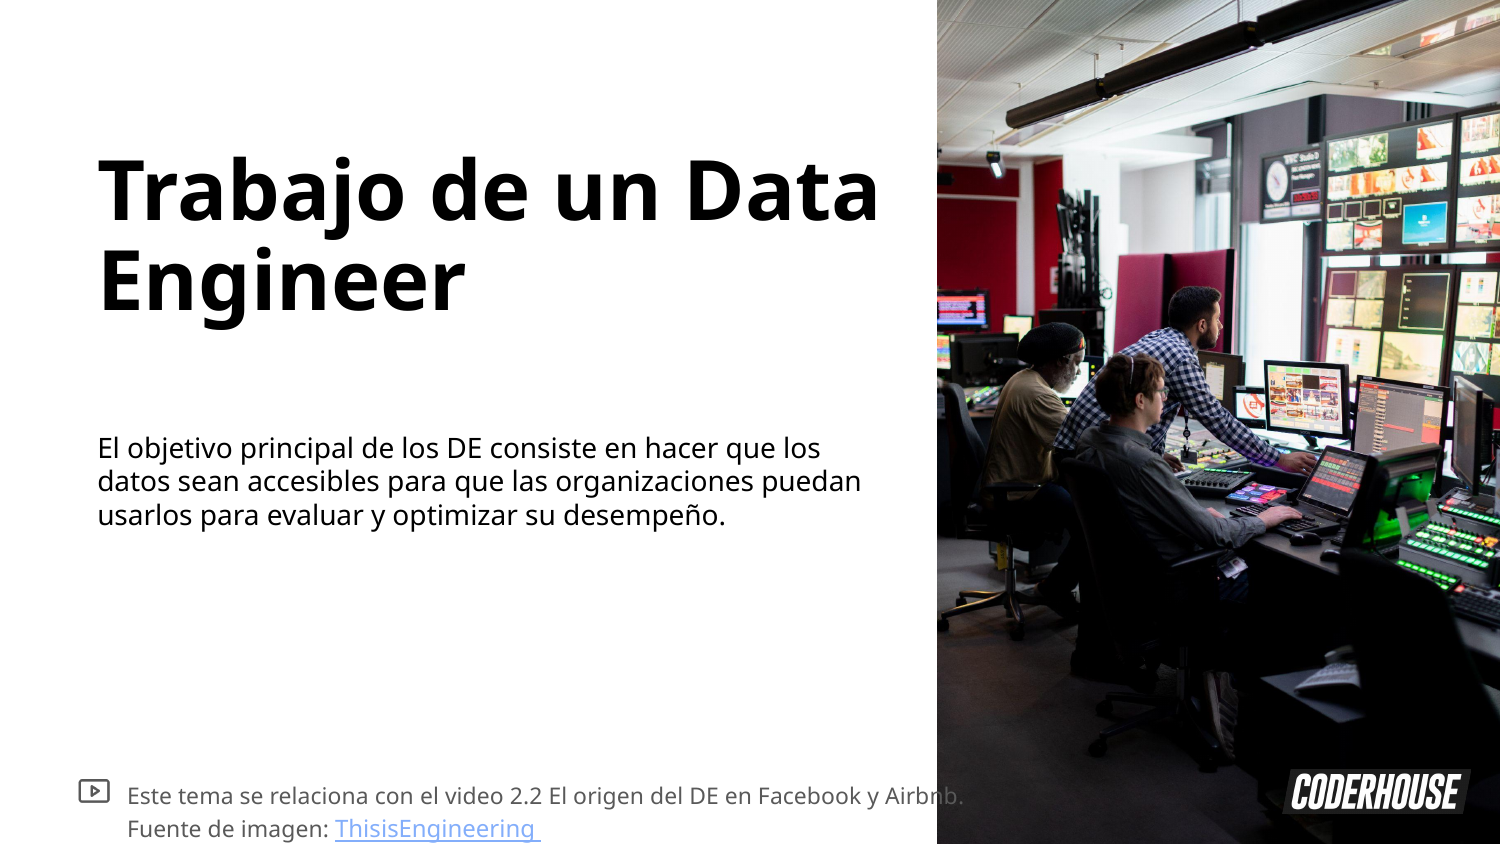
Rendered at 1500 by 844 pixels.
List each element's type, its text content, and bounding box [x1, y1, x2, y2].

text_box Trabajo de un Data Engineer [82, 133, 901, 344]
picture [936, 0, 1500, 844]
text_box El objetivo principal de los DE consiste en hacer que los datos sean accesibles para que las organizaciones puedan usarlos para evaluar y optimizar su desempeño. [82, 415, 901, 547]
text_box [74, 762, 1201, 844]
